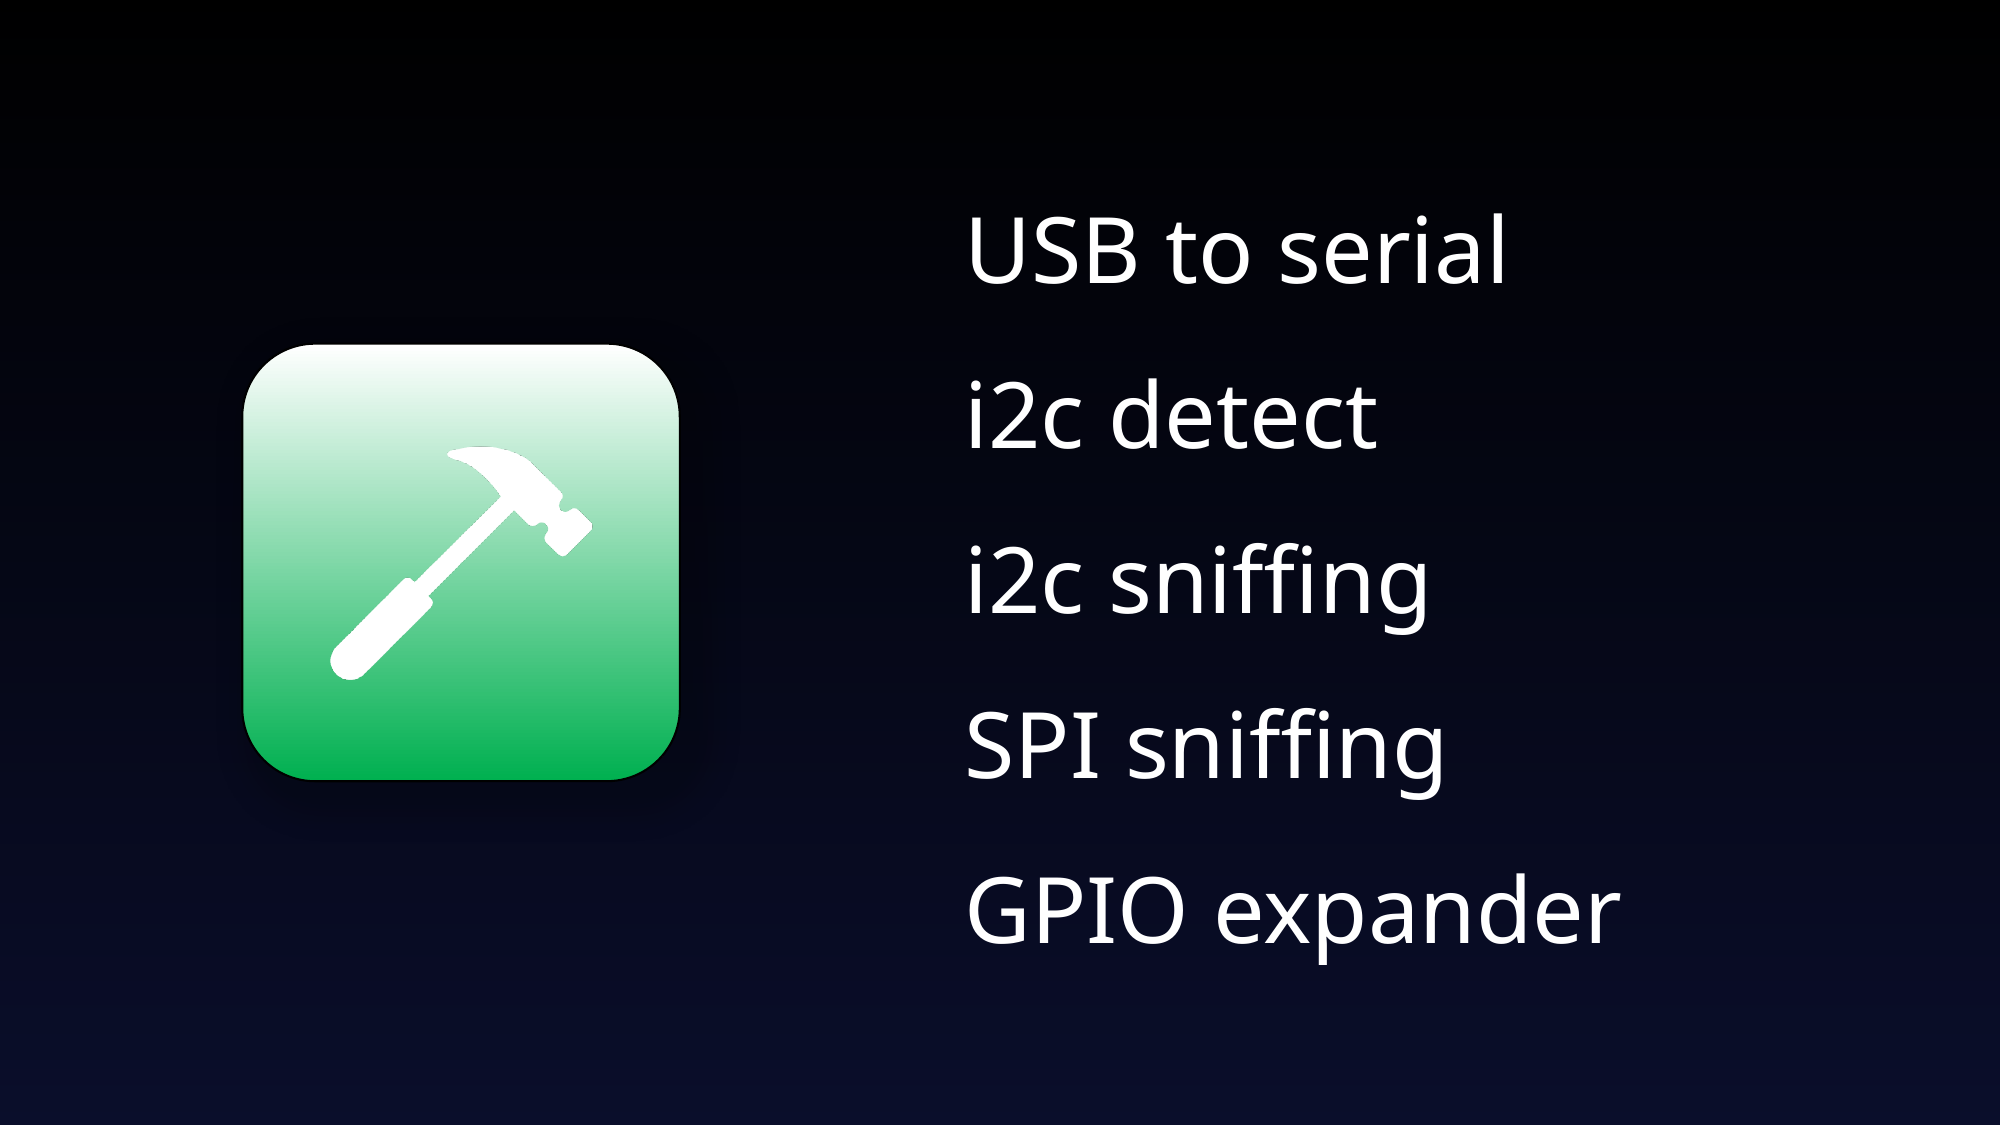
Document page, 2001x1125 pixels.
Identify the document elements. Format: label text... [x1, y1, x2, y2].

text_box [242, 343, 680, 782]
text_box USB to serial i2c detect i2c sniffing SPI sniffing GPIO expander [949, 129, 1981, 996]
